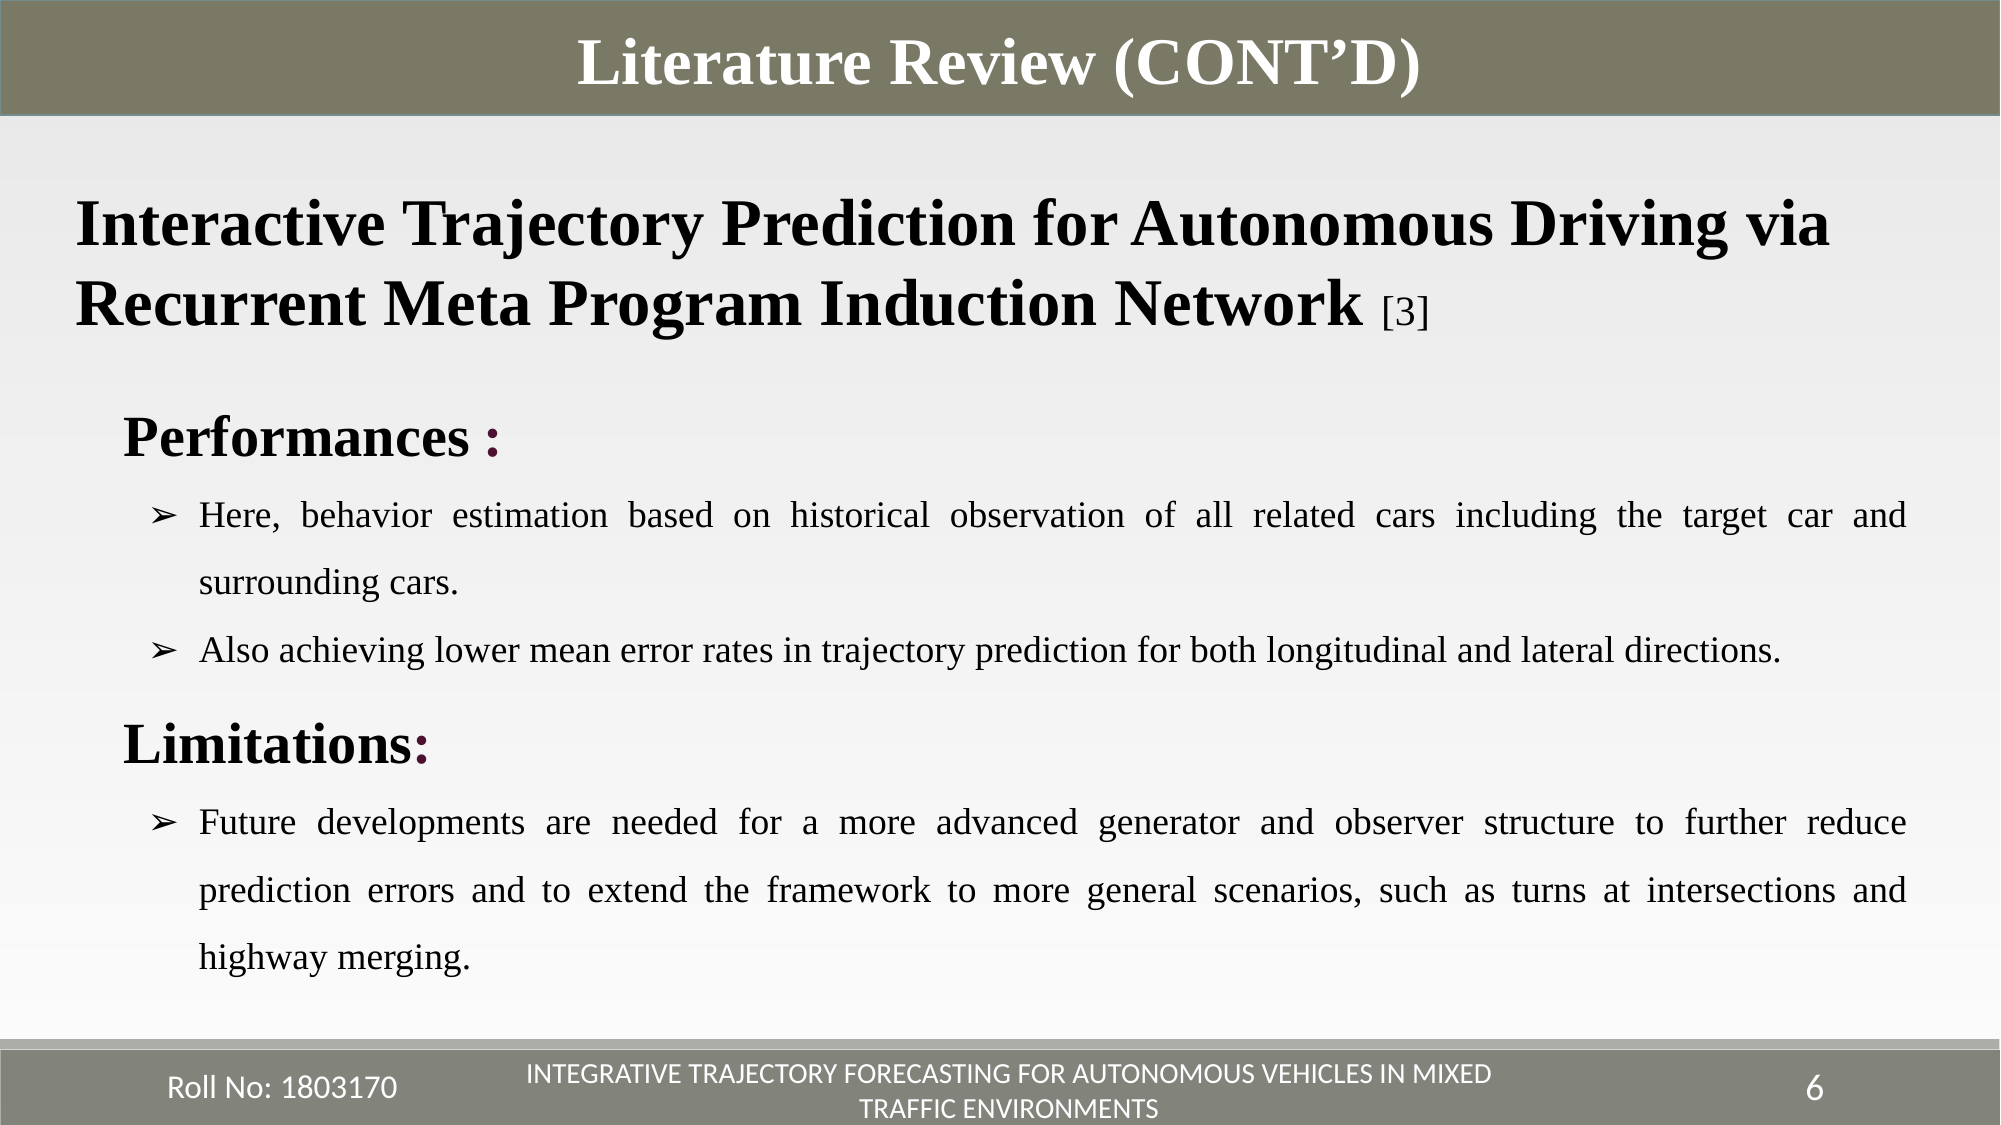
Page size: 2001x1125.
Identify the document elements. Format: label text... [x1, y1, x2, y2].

text_box Literature Review (CONT’D) [0, 0, 2000, 116]
slide_number Roll No: 1803170 [152, 1055, 558, 1116]
text_box Interactive Trajectory Prediction for Autonomous Driving via Recurrent Meta Program Induction Network [3] [60, 171, 1940, 392]
text_box Performances : Here, behavior estimation based on historical observation of all related cars including the target car and surrounding cars. Also achieving lower mean error rates in trajectory prediction for both longitudinal and lateral directions. Limitations: Future developments are needed for a more advanced generator and observer structure to further reduce prediction errors and to extend the framework to more general scenarios, such as turns at intersections and highway merging. [108, 347, 1925, 993]
footer Integrative Trajectory Forecasting for Autonomous Vehicles in Mixed Traffic Environments [507, 1059, 1511, 1120]
slide_number 6 [1624, 1055, 1840, 1116]
